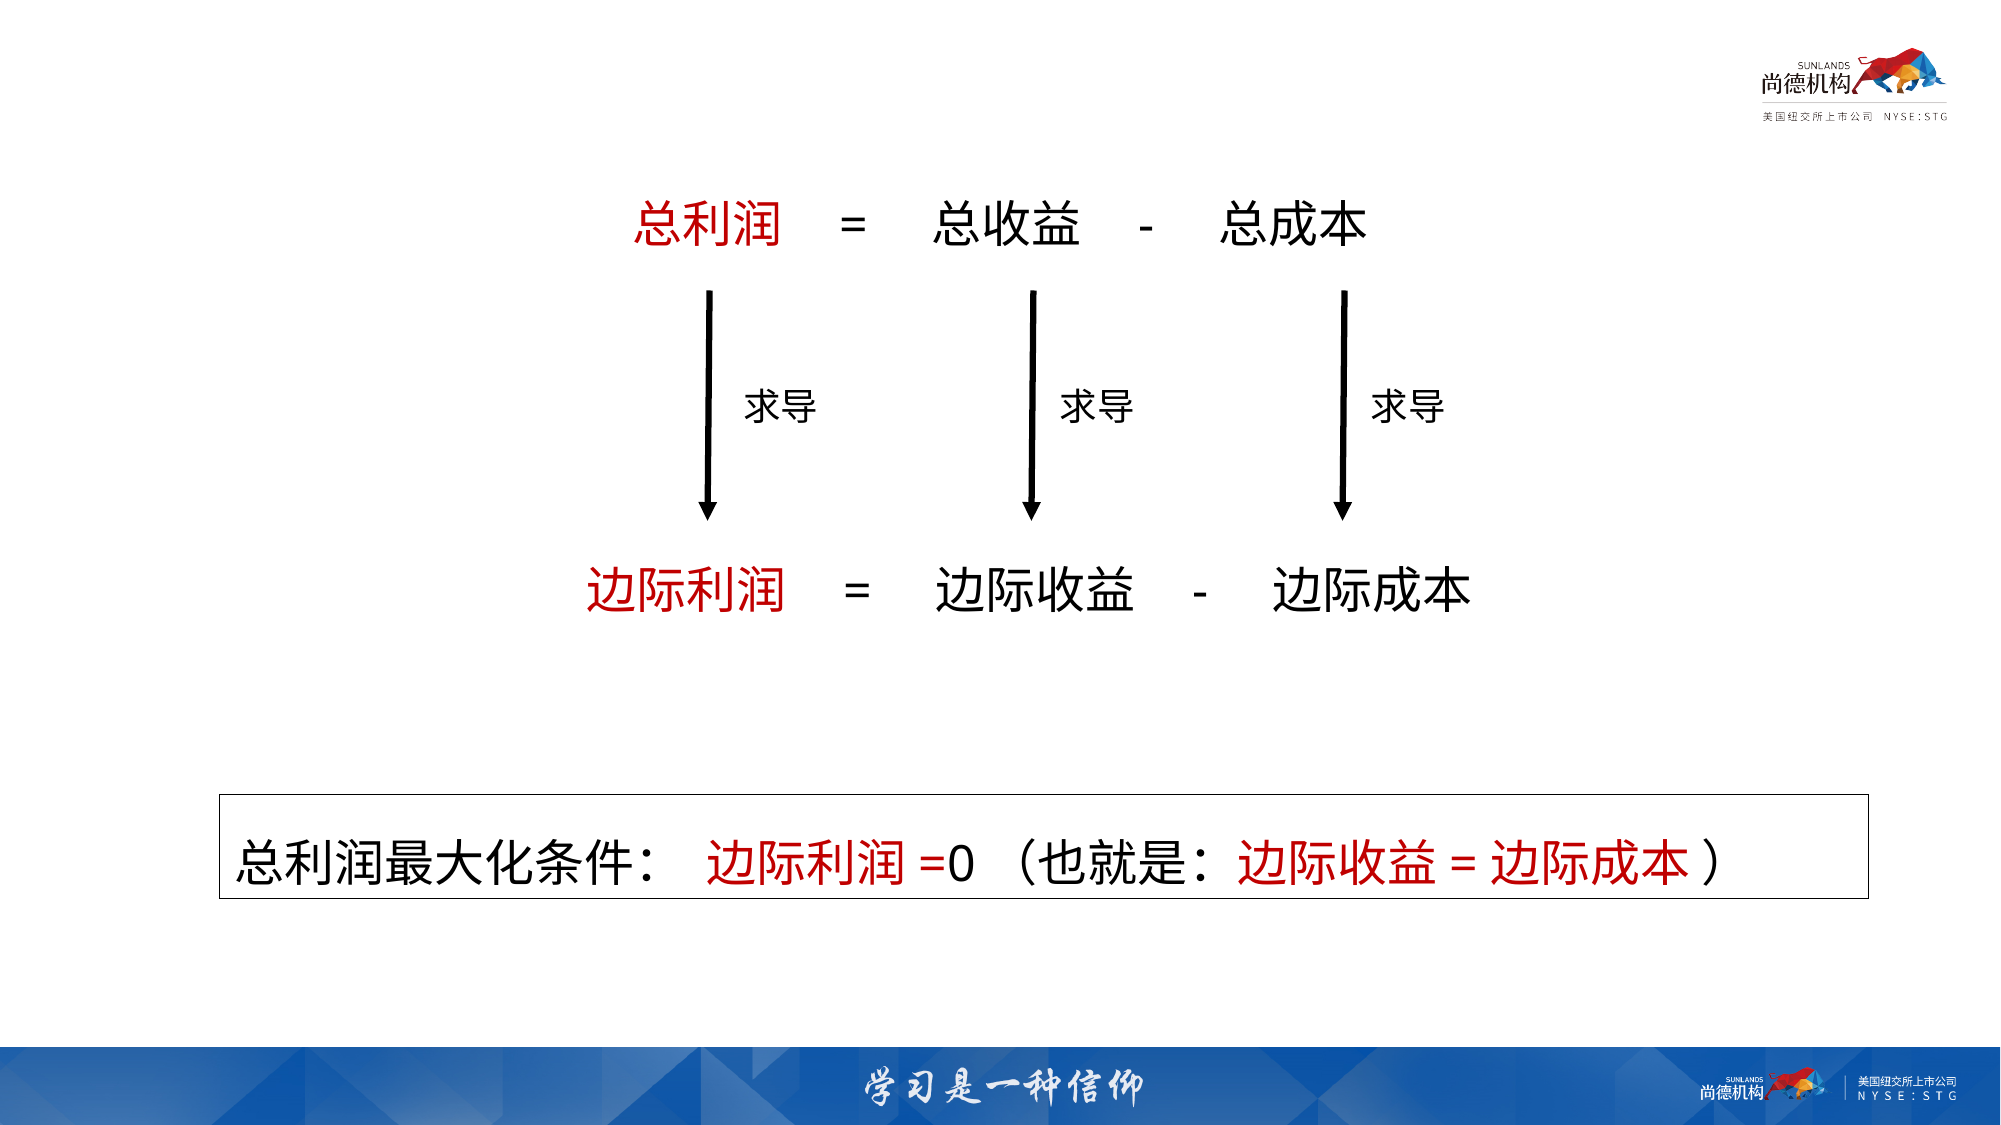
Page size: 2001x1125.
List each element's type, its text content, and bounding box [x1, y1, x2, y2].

picture [0, 1047, 2001, 1125]
text_box 求导 [1355, 375, 1461, 436]
text_box 边际利润 = 边际收益 - 边际成本 [571, 520, 1521, 626]
text_box 求导 [1044, 375, 1150, 436]
text_box 求导 [728, 375, 833, 436]
picture [1720, 19, 1989, 150]
text_box 总利润 = 总收益 - 总成本 [617, 154, 1423, 260]
text_box 总利润最大化条件： 边际利润=0（也就是：边际收益=边际成本 ） [219, 794, 1869, 899]
